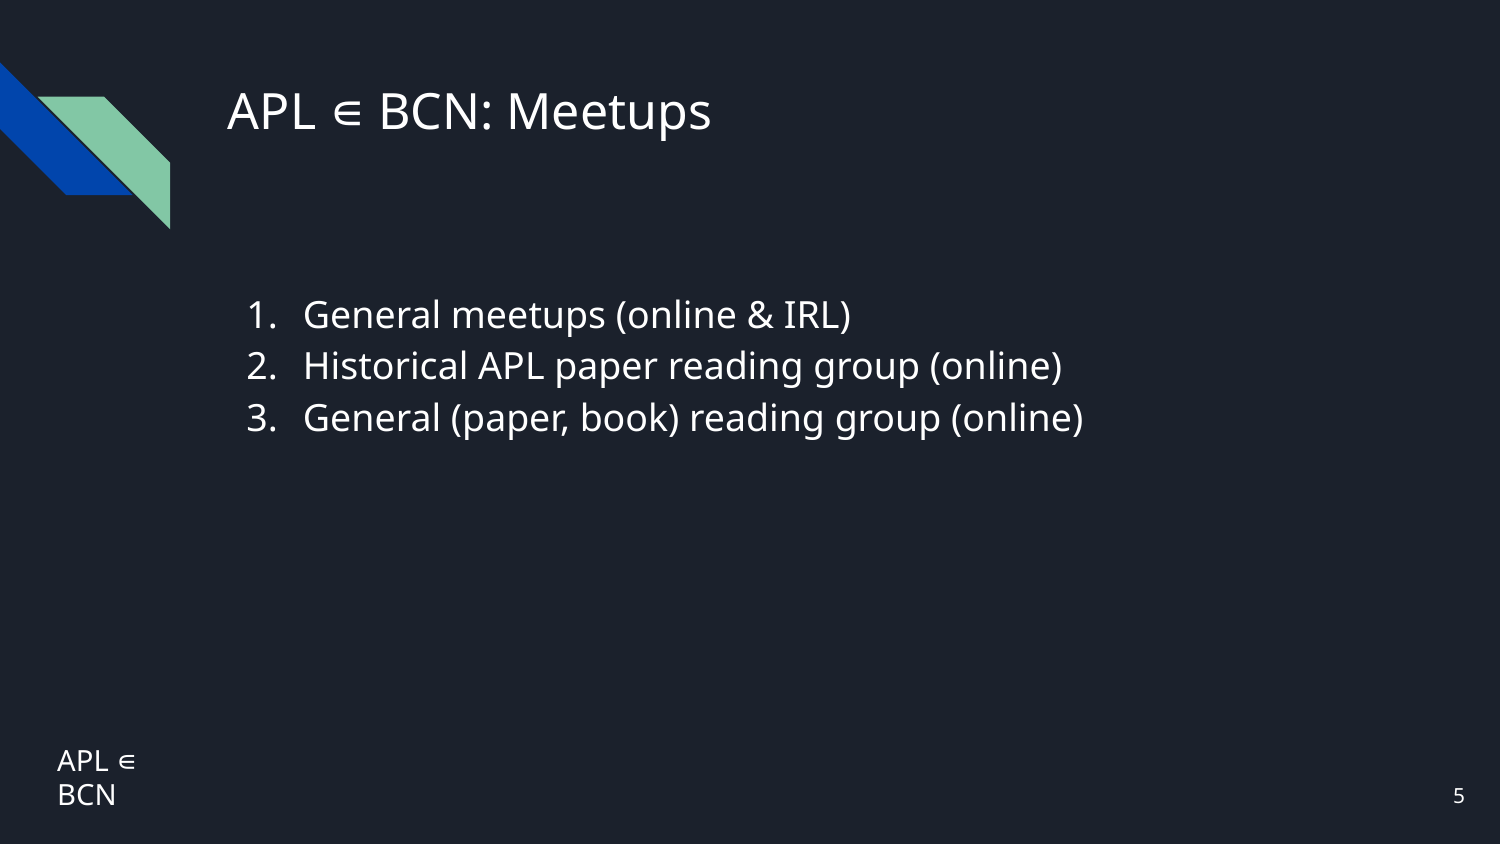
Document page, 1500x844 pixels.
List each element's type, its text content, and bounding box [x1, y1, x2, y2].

slide_number ‹#› [1389, 764, 1480, 830]
title APL ∊ BCN: Meetups [212, 64, 836, 268]
list General meetups (online & IRL) Historical APL paper reading group (online) General (paper, book) reading group (online) [212, 268, 1102, 514]
